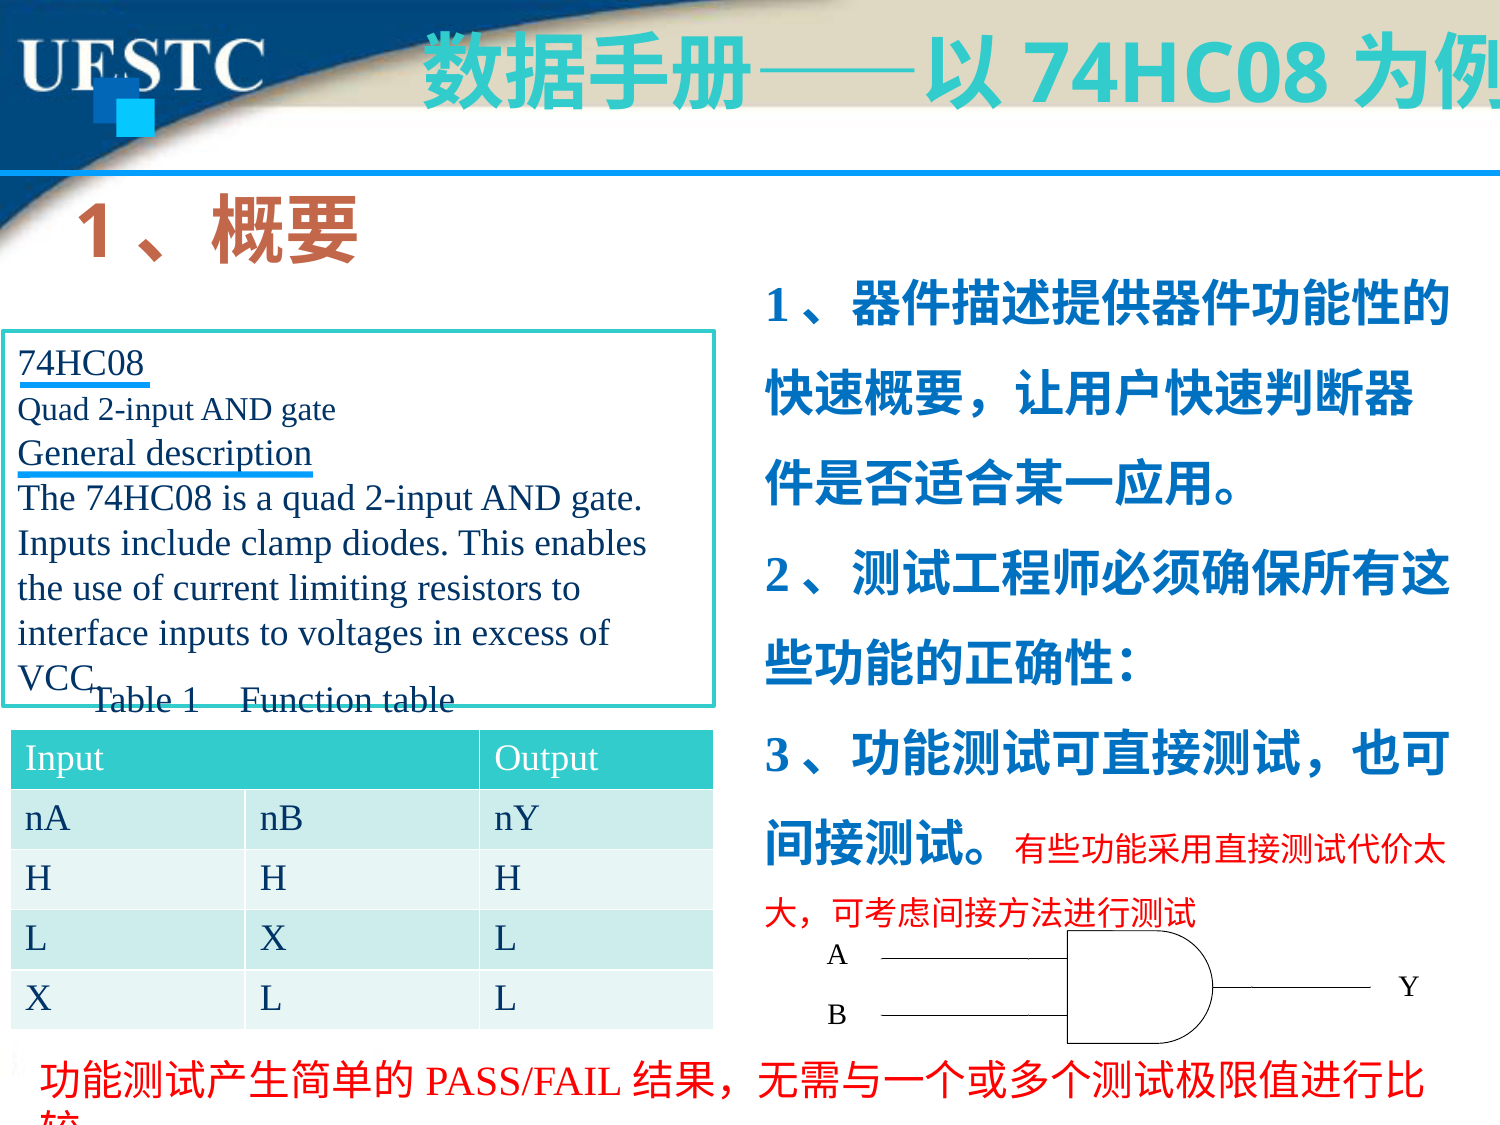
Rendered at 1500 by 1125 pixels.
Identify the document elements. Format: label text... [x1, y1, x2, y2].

table_cell nB [246, 790, 479, 849]
text_box Table 1 Function table [74, 668, 650, 728]
table_header Output [480, 730, 713, 789]
table_cell H [11, 850, 244, 909]
table_cell L [480, 910, 713, 969]
table_cell L [246, 971, 479, 1029]
table_cell X [11, 971, 244, 1029]
table_cell H [480, 850, 713, 909]
picture [0, 176, 1500, 1125]
picture [0, 0, 1500, 170]
text_box 1、概要 [59, 180, 376, 280]
table_cell X [246, 910, 479, 969]
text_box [93, 77, 155, 138]
text_box 数据手册——以74HC08为例 [406, 11, 1500, 127]
table_cell H [246, 850, 479, 909]
table_cell nA [11, 790, 244, 849]
table_cell L [11, 910, 244, 969]
table_header Input [11, 730, 479, 789]
table_cell nY [480, 790, 713, 849]
text_box 1、器件描述提供器件功能性的快速概要，让用户快速判断器件是否适合某一应用。 2、测试工程师必须确保所有这些功能的正确性： 3、功能测试可直接测试，也可间接测试。有些功能采用直接测试代价太大，可考虑间接方法进行测试 [750, 234, 1473, 940]
text_box 功能测试产生简单的PASS/FAIL结果，无需与一个或多个测试极限值进行比较 [24, 1046, 1483, 1125]
table_cell L [480, 971, 713, 1029]
text_box 74HC08 Quad 2-input AND gate General description The 74HC08 is a quad 2-input AND gate. Inputs include clamp diodes. This enables the use of current limiting resistors to interface inputs to voltages in excess of VCC. [1, 329, 716, 708]
